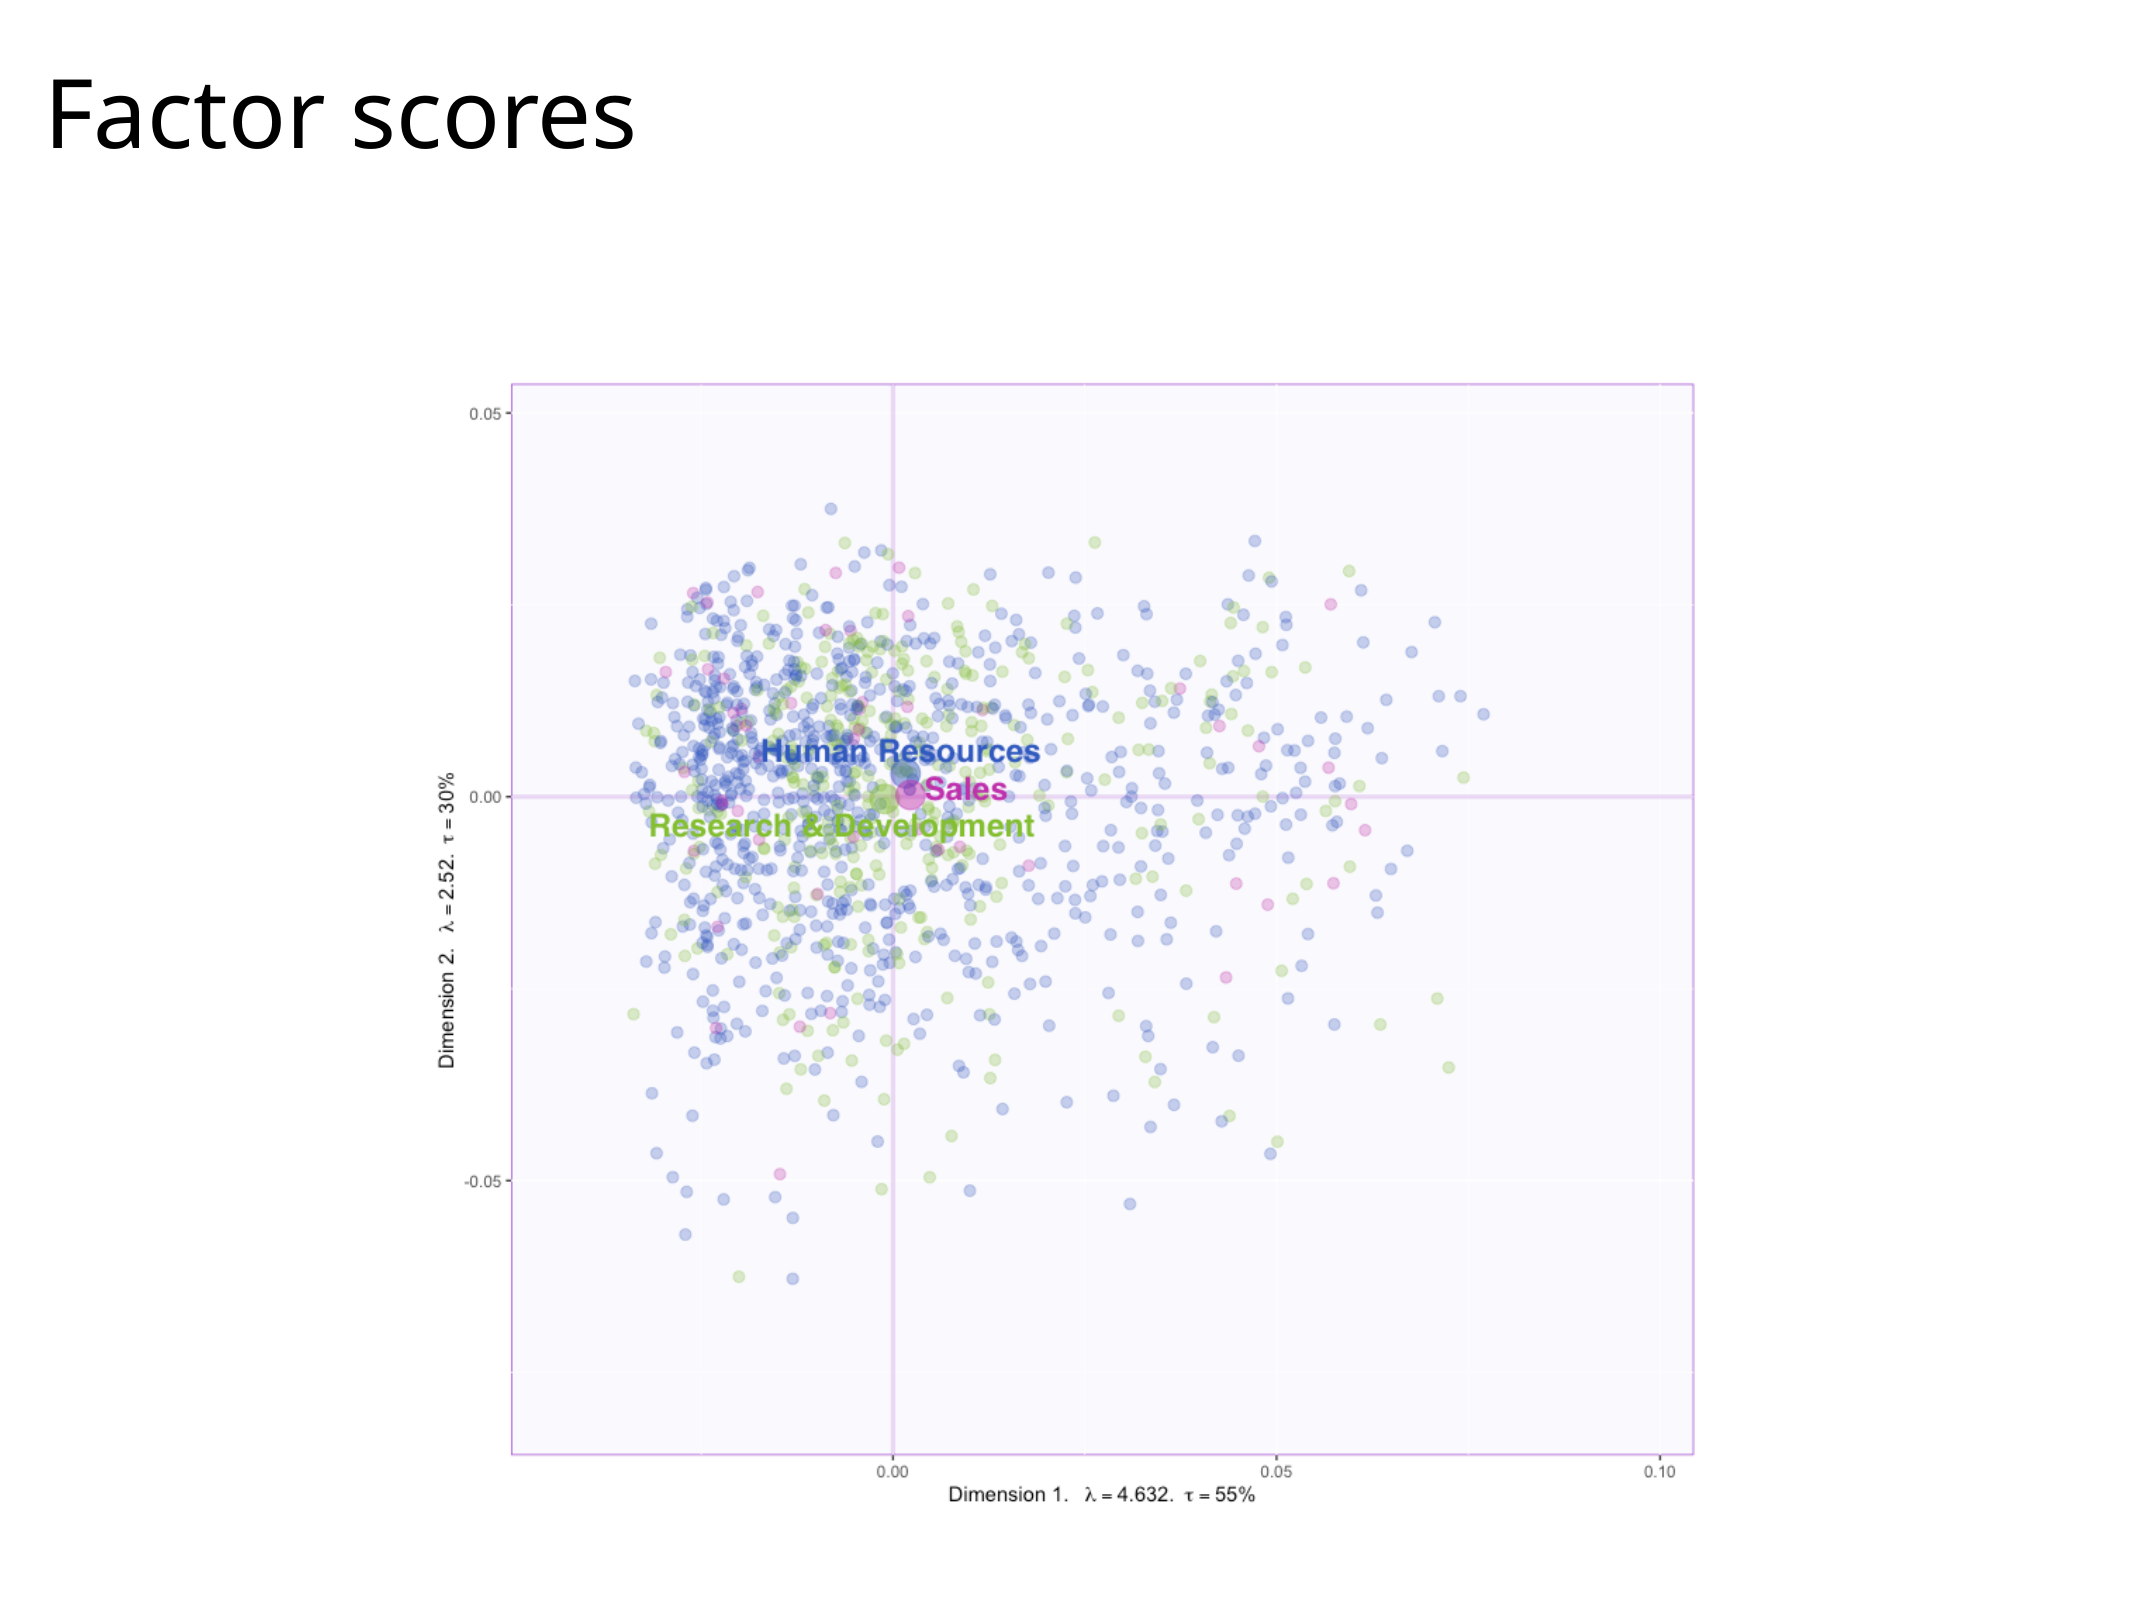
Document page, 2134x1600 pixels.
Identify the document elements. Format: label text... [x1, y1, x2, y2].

title Factor scores [43, 0, 2024, 367]
picture [417, 341, 1717, 1517]
